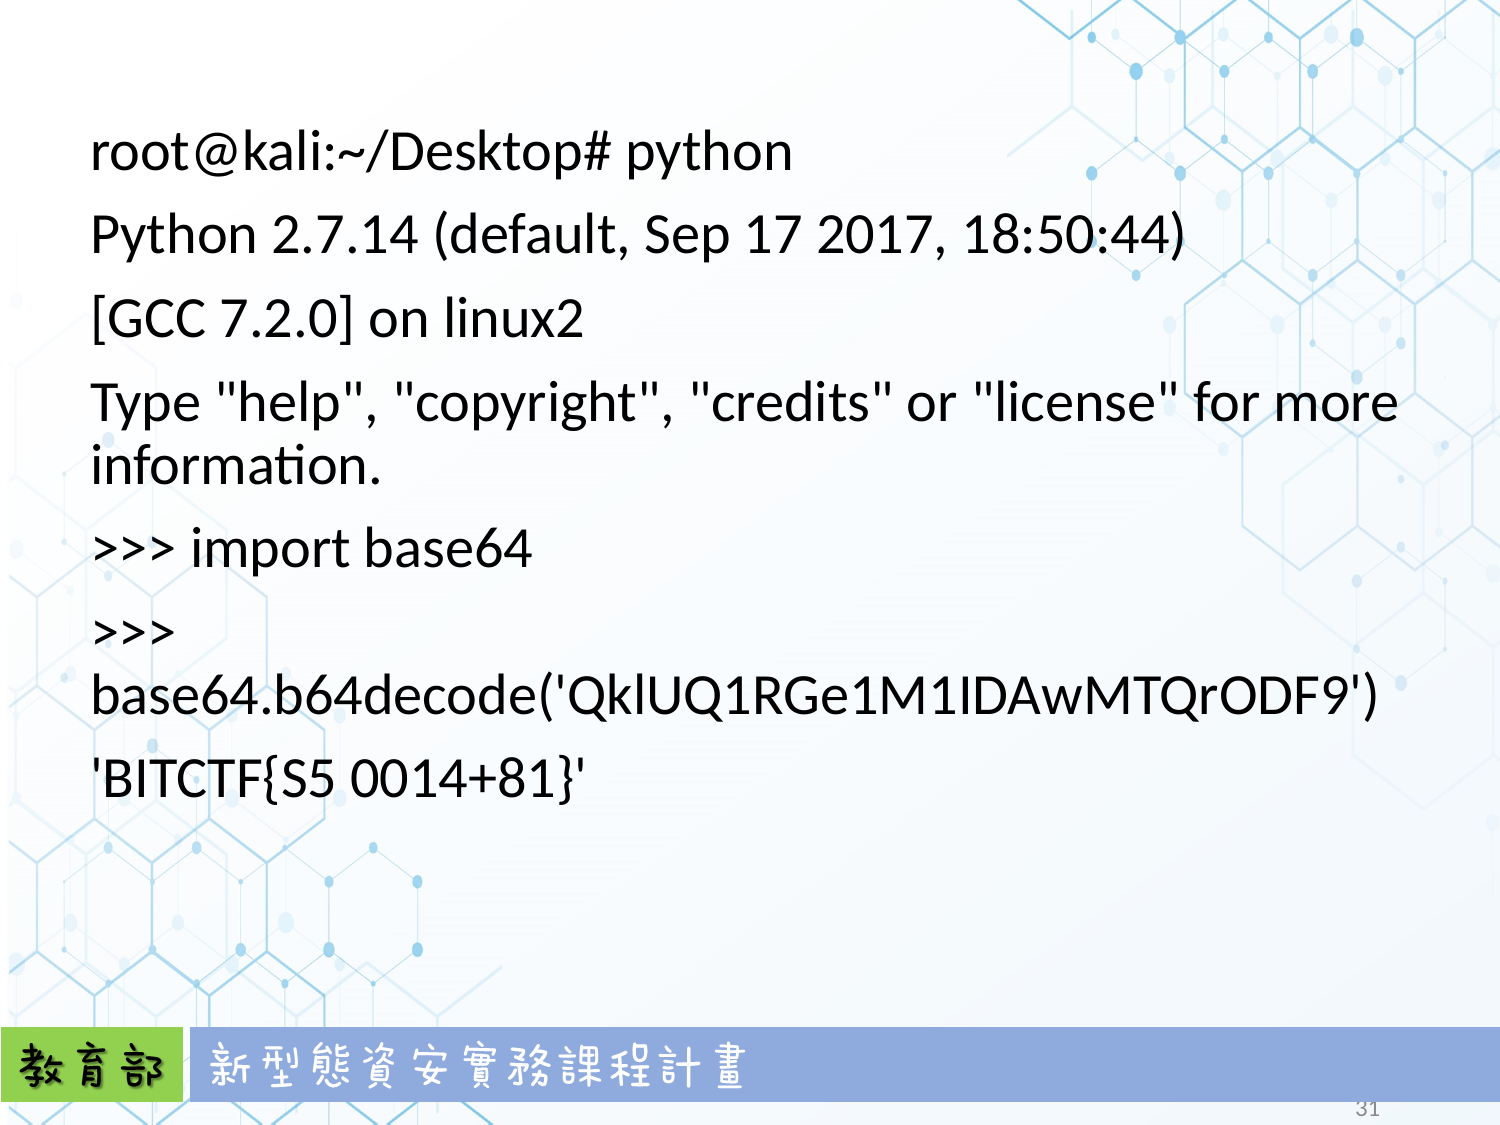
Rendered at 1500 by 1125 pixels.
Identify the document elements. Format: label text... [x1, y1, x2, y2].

list root@kali:~/Desktop# python Python 2.7.14 (default, Sep 17 2017, 18:50:44) [GCC 7.2.0] on linux2 Type "help", "copyright", "credits" or "license" for more information. >>> import base64 >>> base64.b64decode('QklUQ1RGe1M1IDAwMTQrODF9') 'BITCTF{S5 0014+81}' [75, 112, 1425, 918]
picture [0, 0, 1500, 1125]
